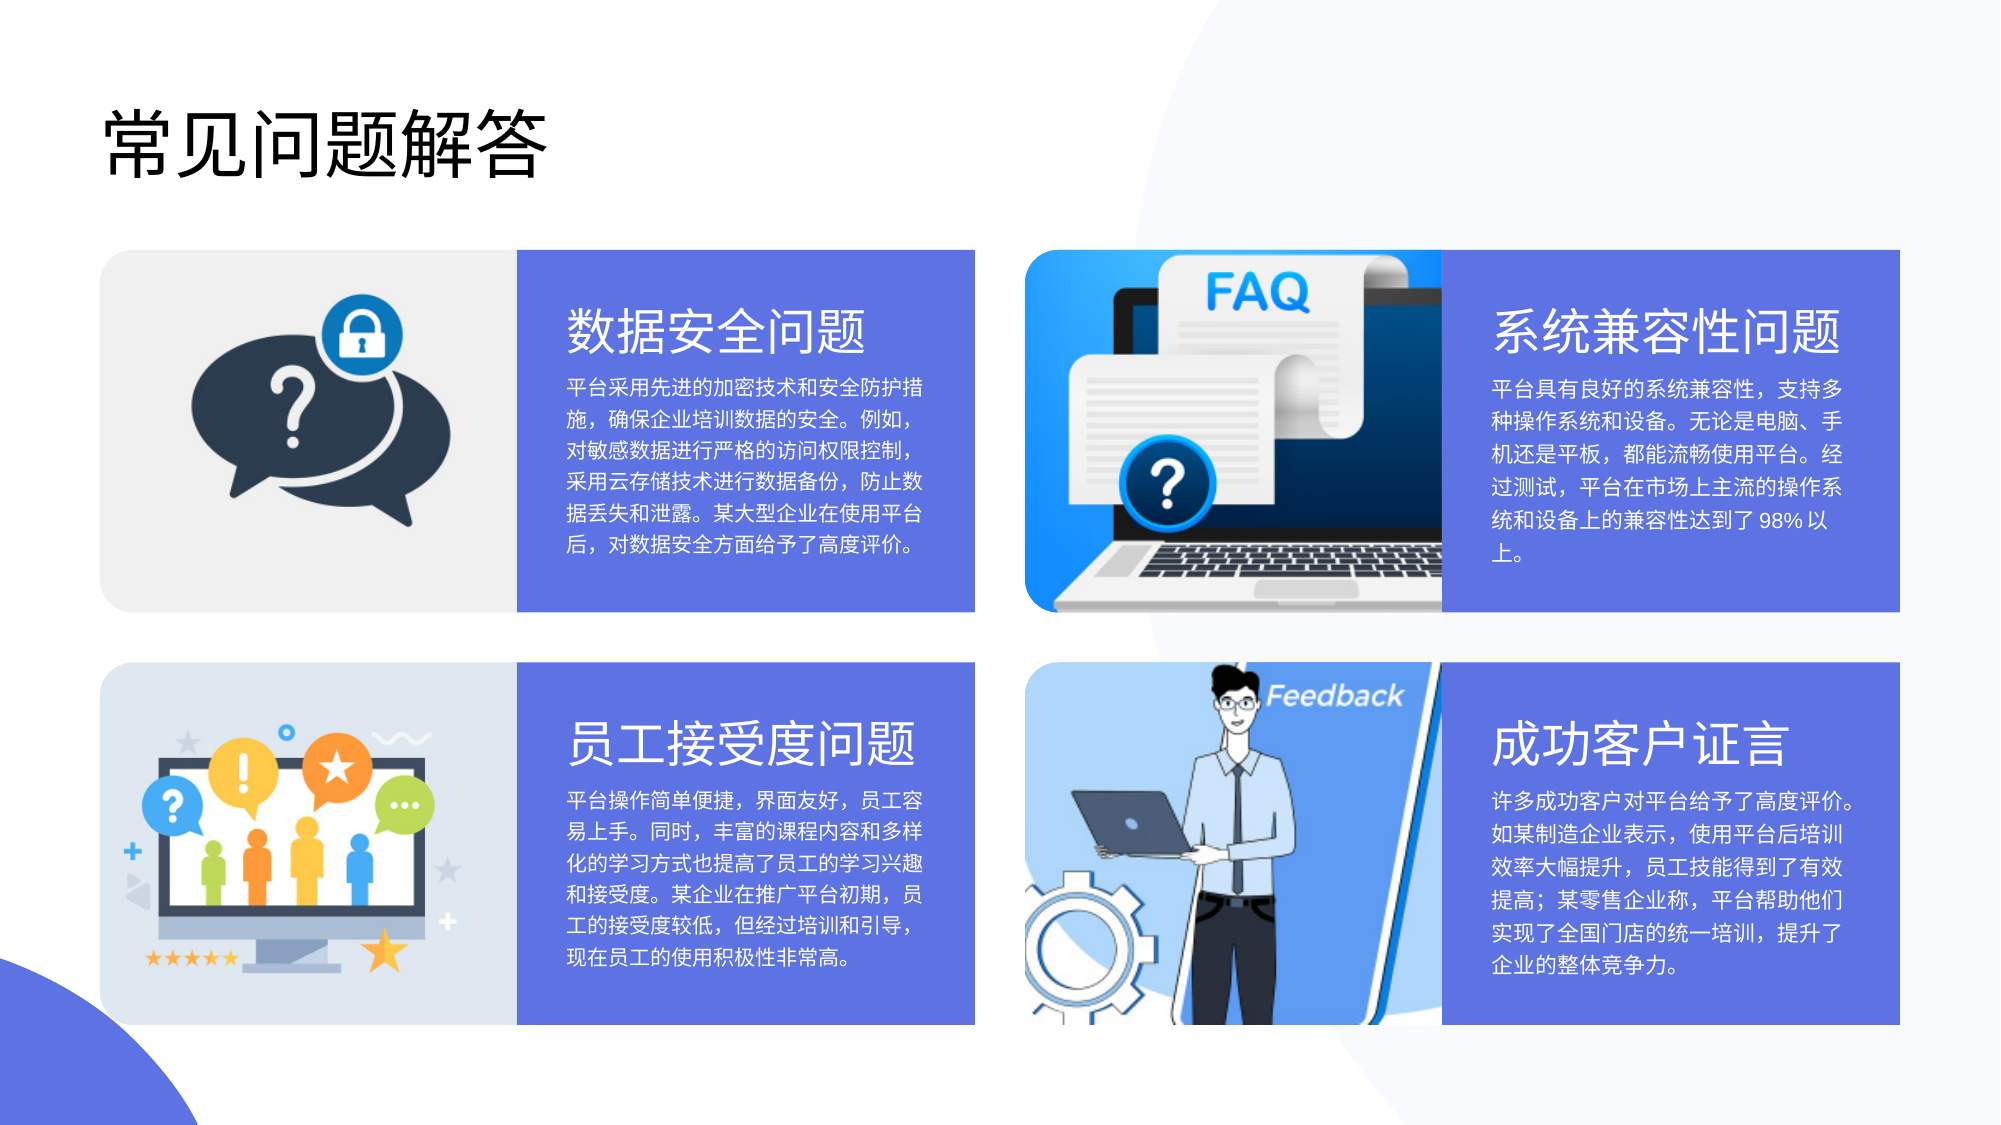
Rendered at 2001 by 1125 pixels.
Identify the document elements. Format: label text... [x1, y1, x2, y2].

list [1442, 249, 1900, 613]
title 常见问题解答 [99, 87, 1900, 188]
list [517, 662, 975, 1025]
text_box [1025, 249, 1442, 613]
list 员工接受度问题 [566, 706, 925, 773]
list 许多成功客户对平台给予了高度评价。如某制造企业表示，使用平台后培训效率大幅提升，员工技能得到了有效提高；某零售企业称，平台帮助他们实现了全国门店的统一培训，提升了企业的整体竞争力。 [1491, 781, 1850, 982]
list [517, 249, 975, 613]
list 成功客户证言 [1491, 706, 1850, 773]
list [1442, 662, 1900, 1025]
text_box [1025, 662, 1442, 1025]
list 系统兼容性问题 [1491, 293, 1850, 361]
list 平台采用先进的加密技术和安全防护措施，确保企业培训数据的安全。例如，对敏感数据进行严格的访问权限控制，采用云存储技术进行数据备份，防止数据丢失和泄露。某大型企业在使用平台后，对数据安全方面给予了高度评价。 [566, 368, 925, 569]
text_box [99, 662, 517, 1025]
list 数据安全问题 [566, 293, 925, 361]
list 平台具有良好的系统兼容性，支持多种操作系统和设备。无论是电脑、手机还是平板，都能流畅使用平台。经过测试，平台在市场上主流的操作系统和设备上的兼容性达到了98%以上。 [1491, 368, 1850, 569]
text_box [99, 249, 517, 613]
list 平台操作简单便捷，界面友好，员工容易上手。同时，丰富的课程内容和多样化的学习方式也提高了员工的学习兴趣和接受度。某企业在推广平台初期，员工的接受度较低，但经过培训和引导，现在员工的使用积极性非常高。 [566, 781, 925, 982]
